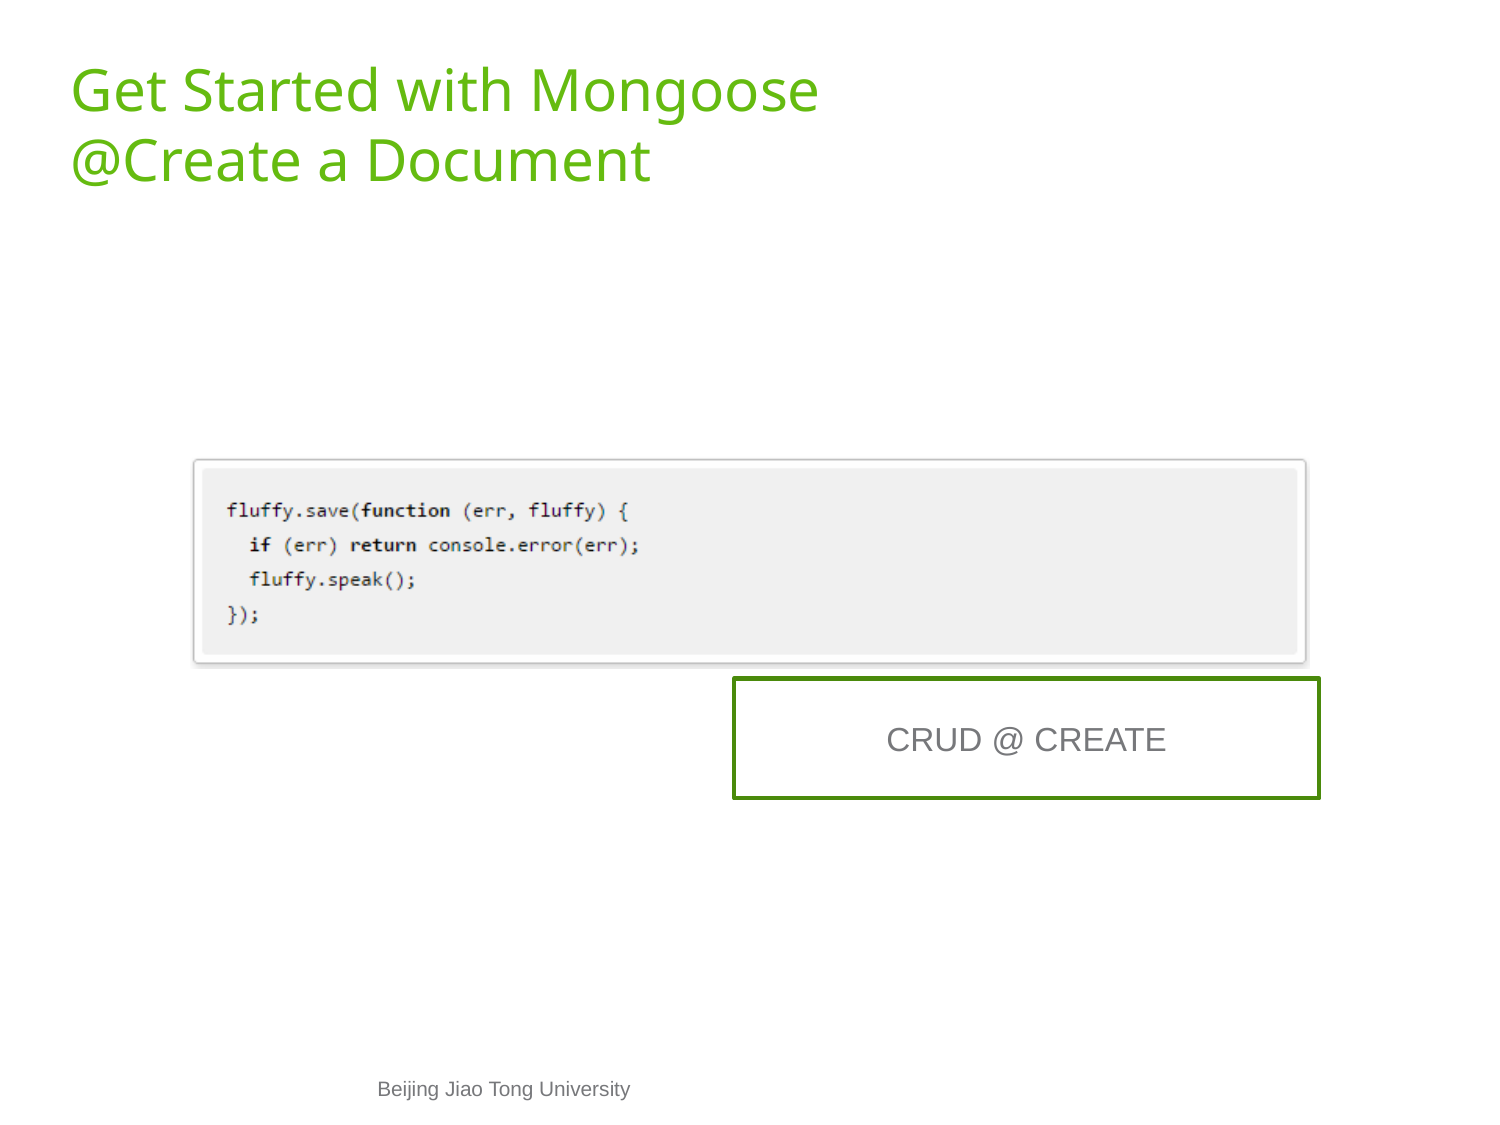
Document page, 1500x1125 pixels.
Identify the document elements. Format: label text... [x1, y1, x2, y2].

list Beijing Jiao Tong University [263, 1075, 751, 1120]
picture [190, 455, 1310, 669]
title Get Started with Mongoose @Create a Document [70, 52, 1430, 139]
text_box CRUD @ CREATE [732, 676, 1321, 800]
